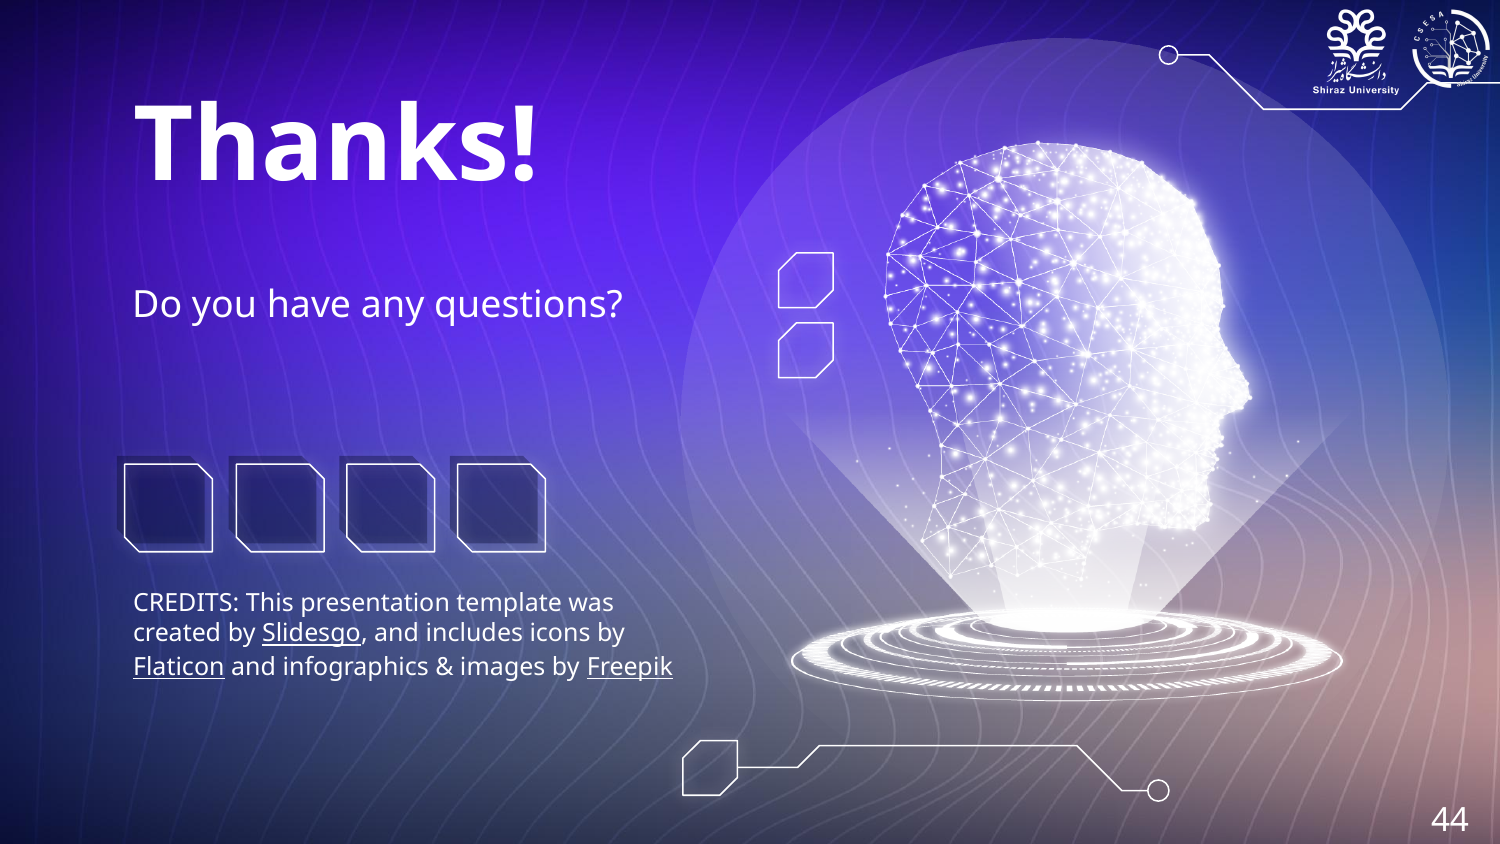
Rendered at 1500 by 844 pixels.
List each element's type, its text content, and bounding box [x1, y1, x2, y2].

title 03 [918, 38, 1212, 68]
picture [0, 0, 1500, 844]
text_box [228, 455, 325, 552]
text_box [339, 455, 435, 552]
text_box 44 [1416, 790, 1500, 844]
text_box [116, 455, 213, 552]
title Thanks! [118, 61, 682, 205]
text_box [449, 455, 546, 552]
subtitle Do you have any questions? [116, 207, 681, 442]
